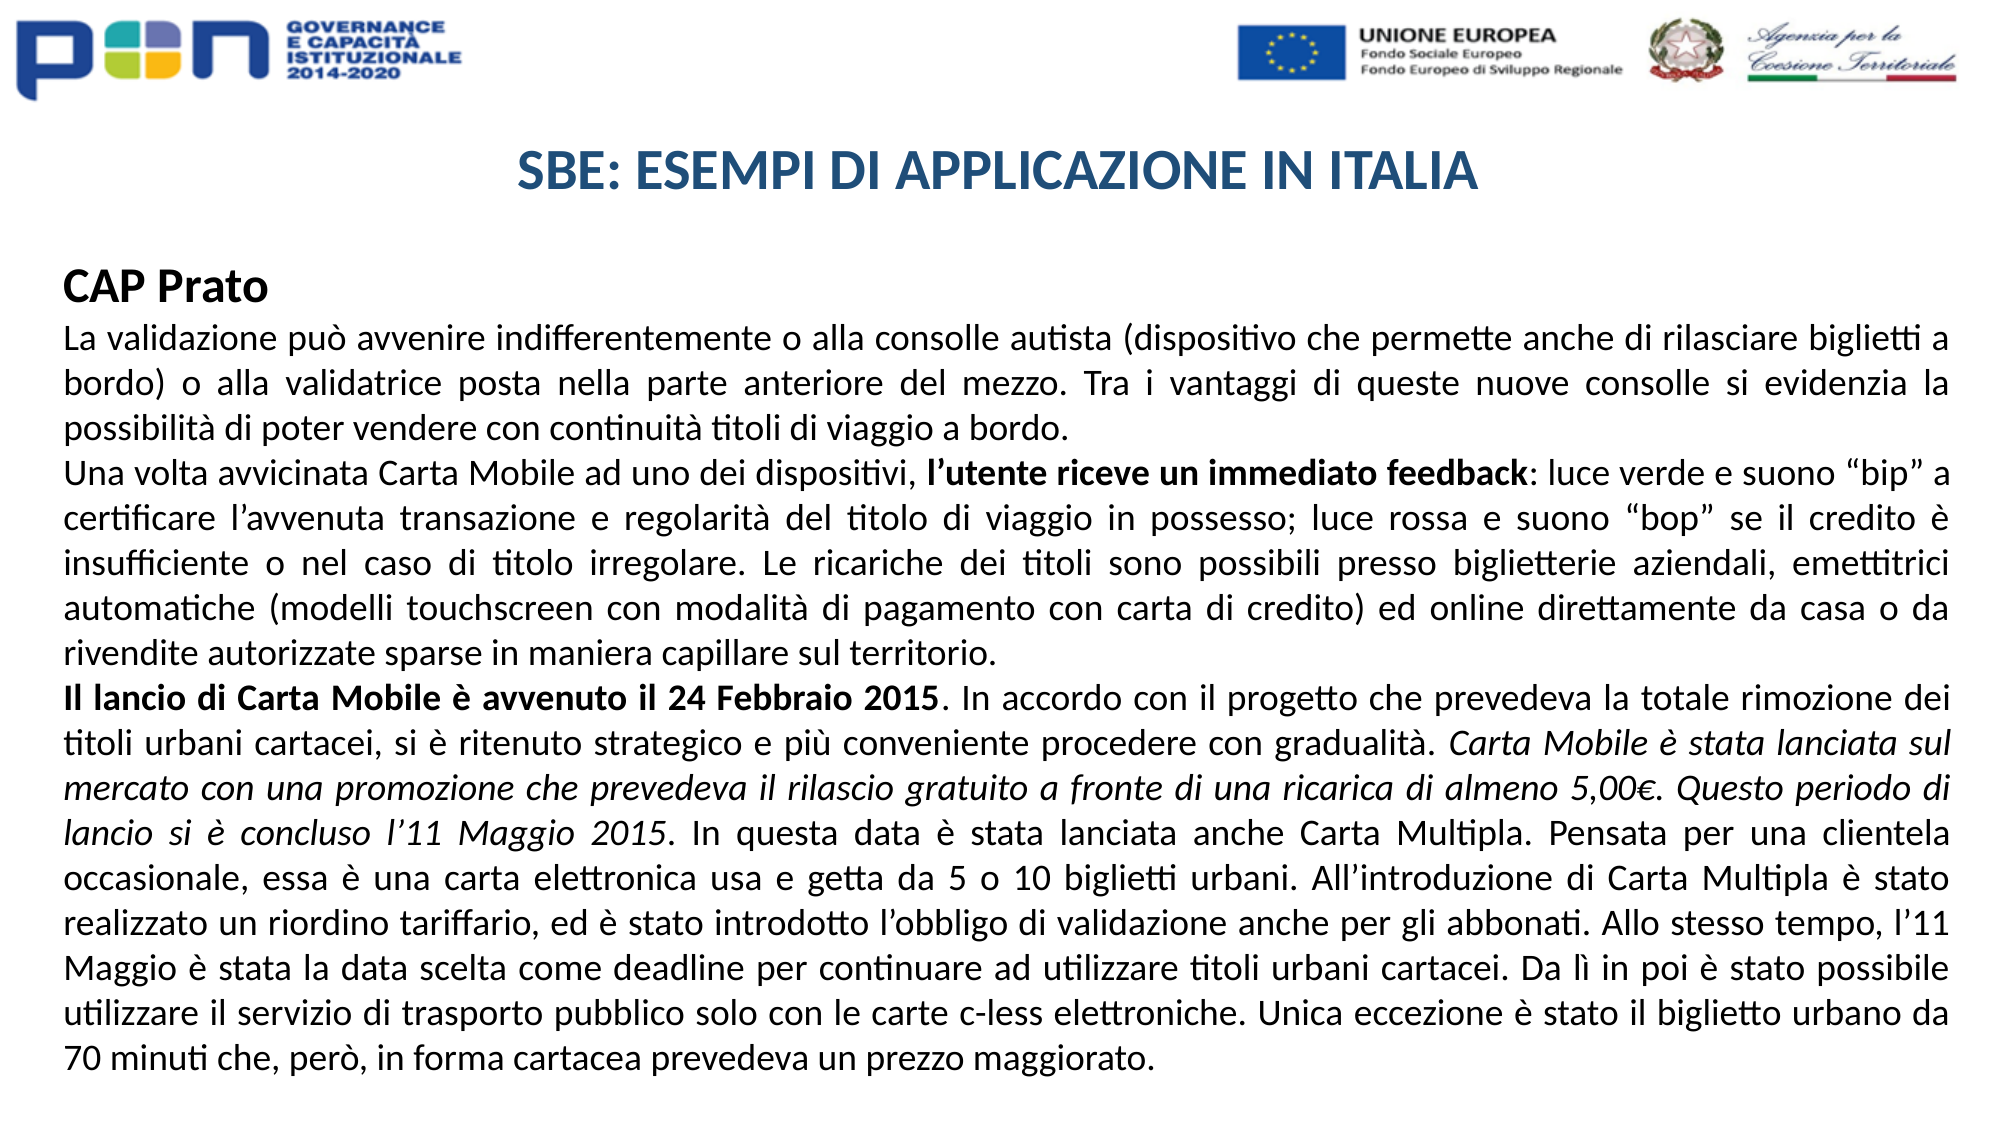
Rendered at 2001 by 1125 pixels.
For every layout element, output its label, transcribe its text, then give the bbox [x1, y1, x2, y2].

text_box SBE: ESEMPI DI APPLICAZIONE IN ITALIA [30, 107, 1967, 228]
text_box CAP Prato La validazione può avvenire indifferentemente o alla consolle autista (dispositivo che permette anche di rilasciare biglietti a bordo) o alla validatrice posta nella parte anteriore del mezzo. Tra i vantaggi di queste nuove consolle si evidenzia la possibilità di poter vendere con continuità titoli di viaggio a bordo. Una volta avvicinata Carta Mobile ad uno dei dispositivi, l’utente riceve un immediato feedback: luce verde e suono “bip” a certificare l’avvenuta transazione e regolarità del titolo di viaggio in possesso; luce rossa e suono “bop” se il credito è insufficiente o nel caso di titolo irregolare. Le ricariche dei titoli sono possibili presso biglietterie aziendali, emettitrici automatiche (modelli touchscreen con modalità di pagamento con carta di credito) ed online direttamente da casa o da rivendite autorizzate sparse in maniera capillare sul territorio. Il lancio di Carta Mobile è avvenuto il 24 Febbraio 2015. In accordo con il progetto che prevedeva la totale rimozione dei titoli urbani cartacei, si è ritenuto strategico e più conveniente procedere con gradualità. Carta Mobile è stata lanciata sul mercato con una promozione che prevedeva il rilascio gratuito a fronte di una ricarica di almeno 5,00€. Questo periodo di lancio si è concluso l’11 Maggio 2015. In questa data è stata lanciata anche Carta Multipla. Pensata per una clientela occasionale, essa è una carta elettronica usa e getta da 5 o 10 biglietti urbani. All’introduzione di Carta Multipla è stato realizzato un riordino tariffario, ed è stato introdotto l’obbligo di validazione anche per gli abbonati. Allo stesso tempo, l’11 Maggio è stata la data scelta come deadline per continuare ad utilizzare titoli urbani cartacei. Da lì in poi è stato possibile utilizzare il servizio di trasporto pubblico solo con le carte c-less elettroniche. Unica eccezione è stato il biglietto urbano da 70 minuti che, però, in forma cartacea prevedeva un prezzo maggiorato. [48, 245, 1967, 1086]
picture [0, 9, 1967, 107]
